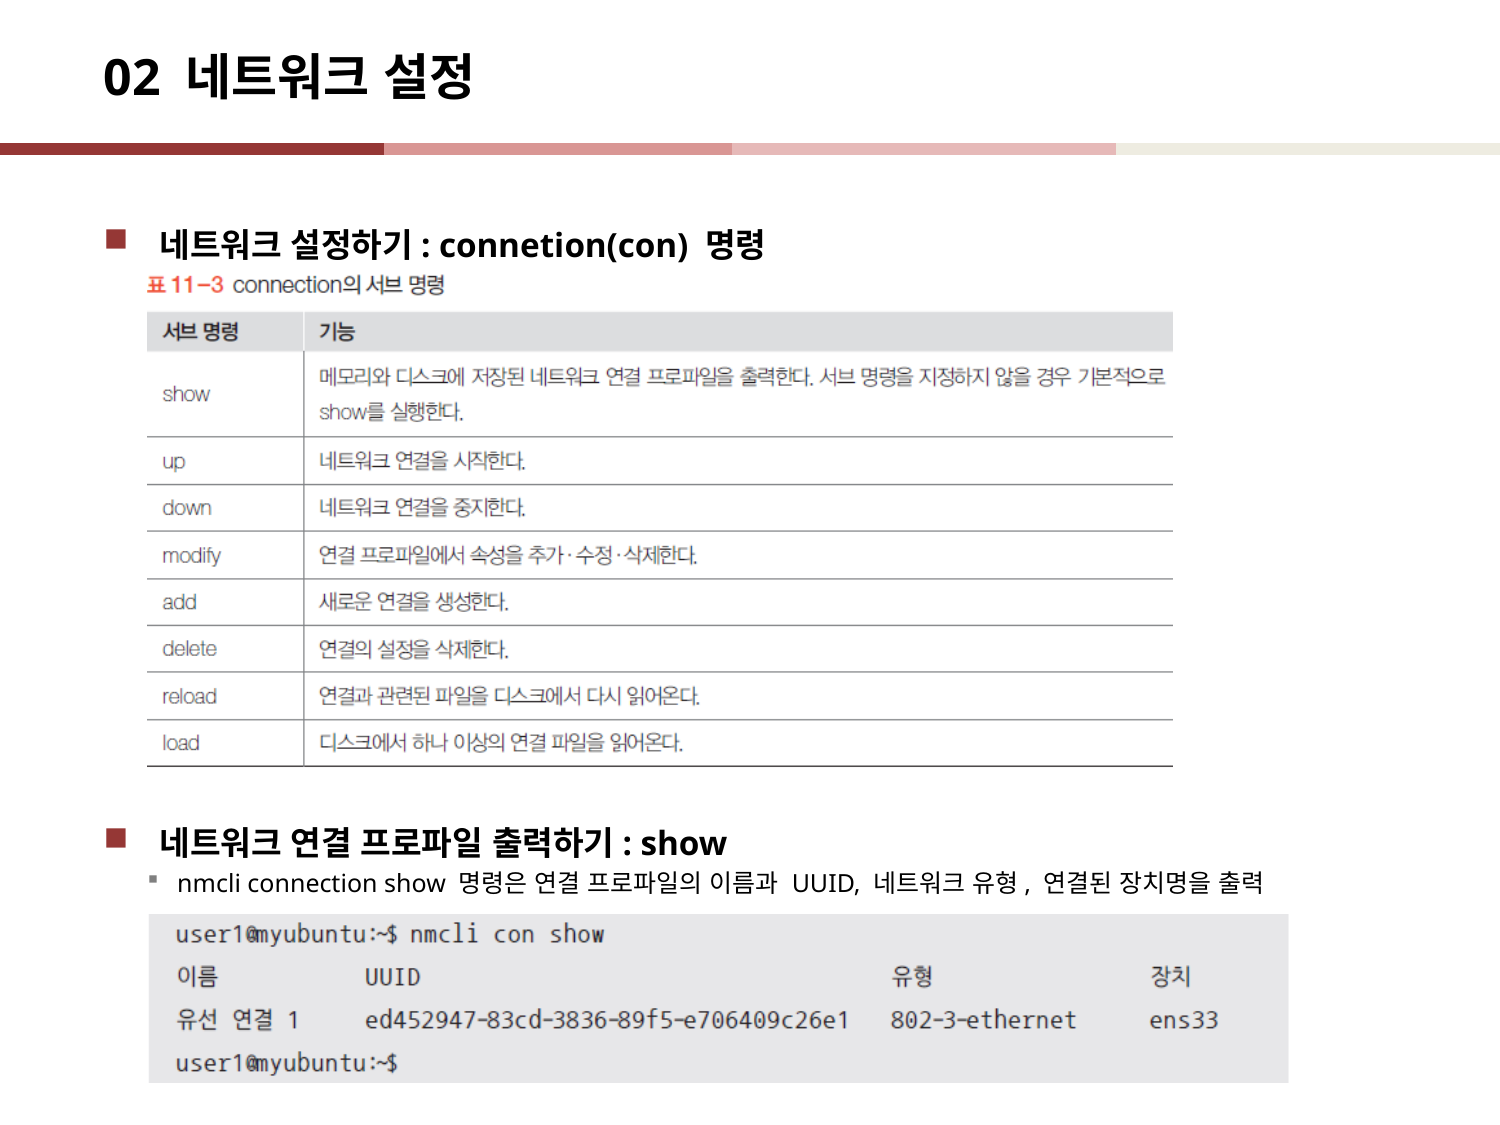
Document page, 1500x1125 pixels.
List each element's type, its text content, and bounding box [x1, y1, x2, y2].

list 네트워크 설정하기: connetion(con) 명령 네트워크 연결 프로파일 출력하기: show nmcli connection show 명령은 연결 프로파일의 이름과 UUID, 네트워크 유형, 연결된 장치명을 출력 [88, 196, 1436, 1083]
picture [147, 266, 1174, 790]
title 02 네트워크 설정 [88, 30, 1330, 121]
picture [142, 914, 1294, 1083]
